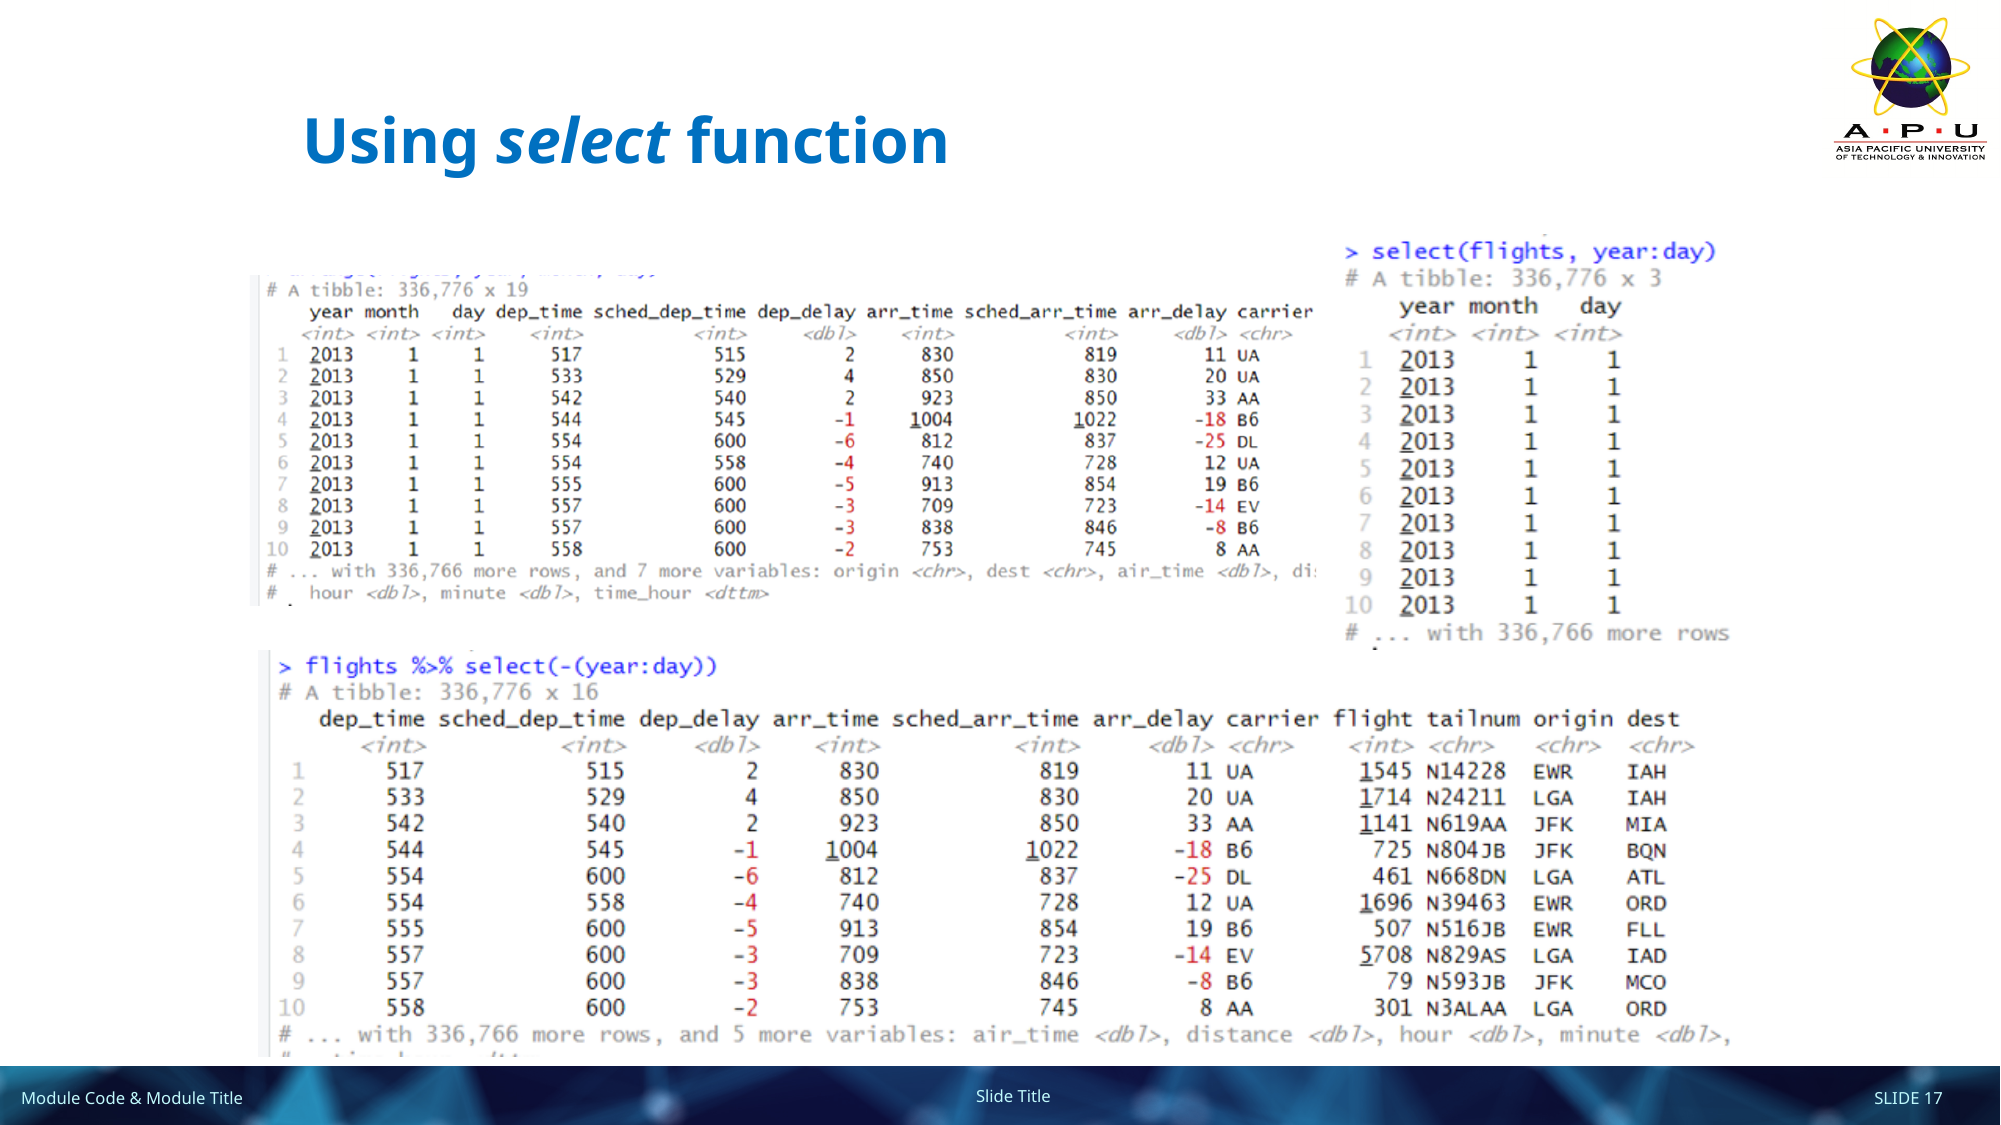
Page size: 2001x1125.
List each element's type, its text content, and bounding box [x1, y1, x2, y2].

picture [249, 275, 1317, 606]
title Using select function [287, 45, 1485, 233]
picture [0, 1066, 2000, 1125]
picture [1822, 0, 2000, 178]
picture [258, 233, 1751, 1058]
